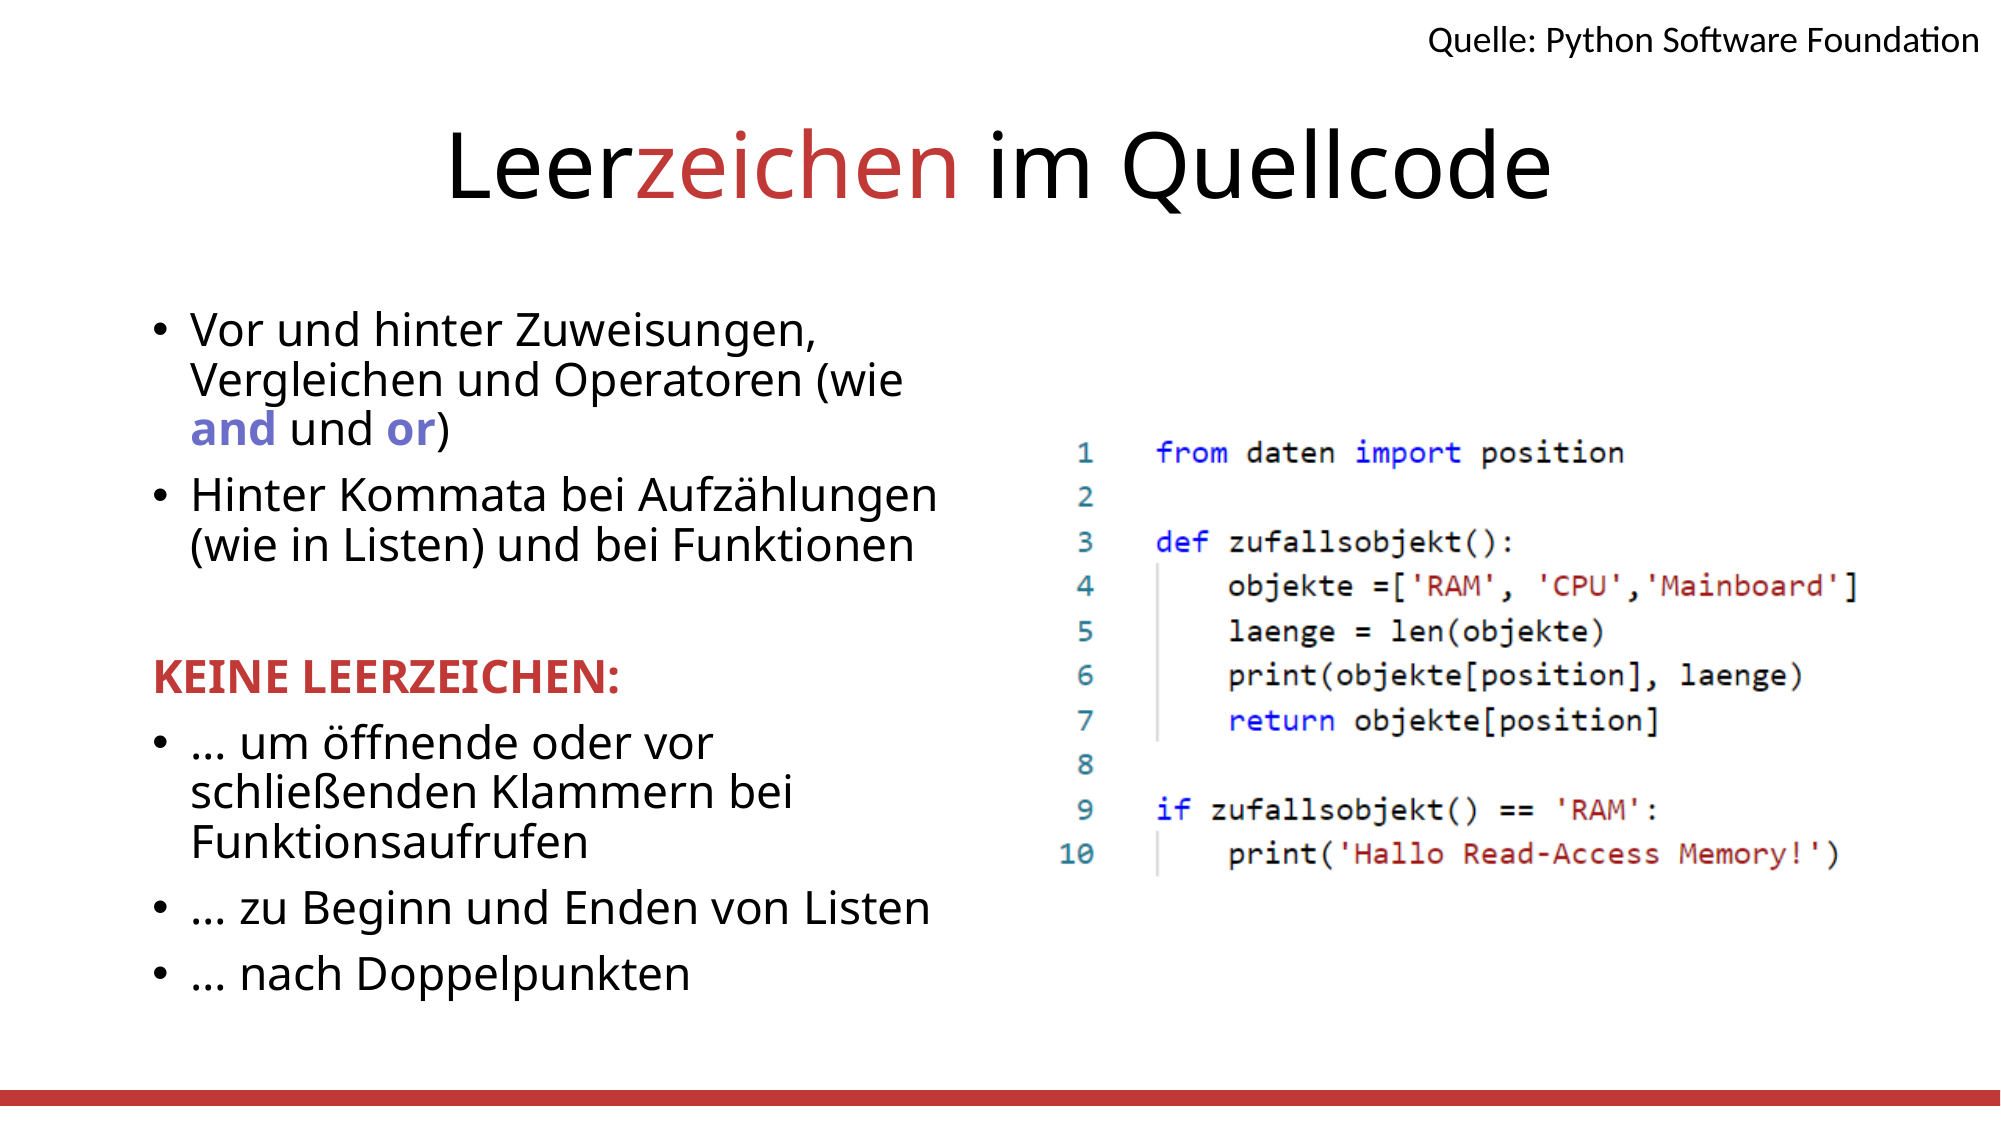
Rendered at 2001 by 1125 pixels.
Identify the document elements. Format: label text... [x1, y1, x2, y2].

picture [1050, 427, 1909, 886]
text_box Quelle: Python Software Foundation [1413, 7, 1996, 68]
list Vor und hinter Zuweisungen, Vergleichen und Operatoren (wie and und or) Hinter Kommata bei Aufzählungen (wie in Listen) und bei Funktionen KEINE LEERZEICHEN: … um öffnende oder vor schließenden Klammern bei Funktionsaufrufen … zu Beginn und Enden von Listen … nach Doppelpunkten [137, 299, 1000, 1014]
title Leerzeichen im Quellcode [137, 59, 1863, 278]
